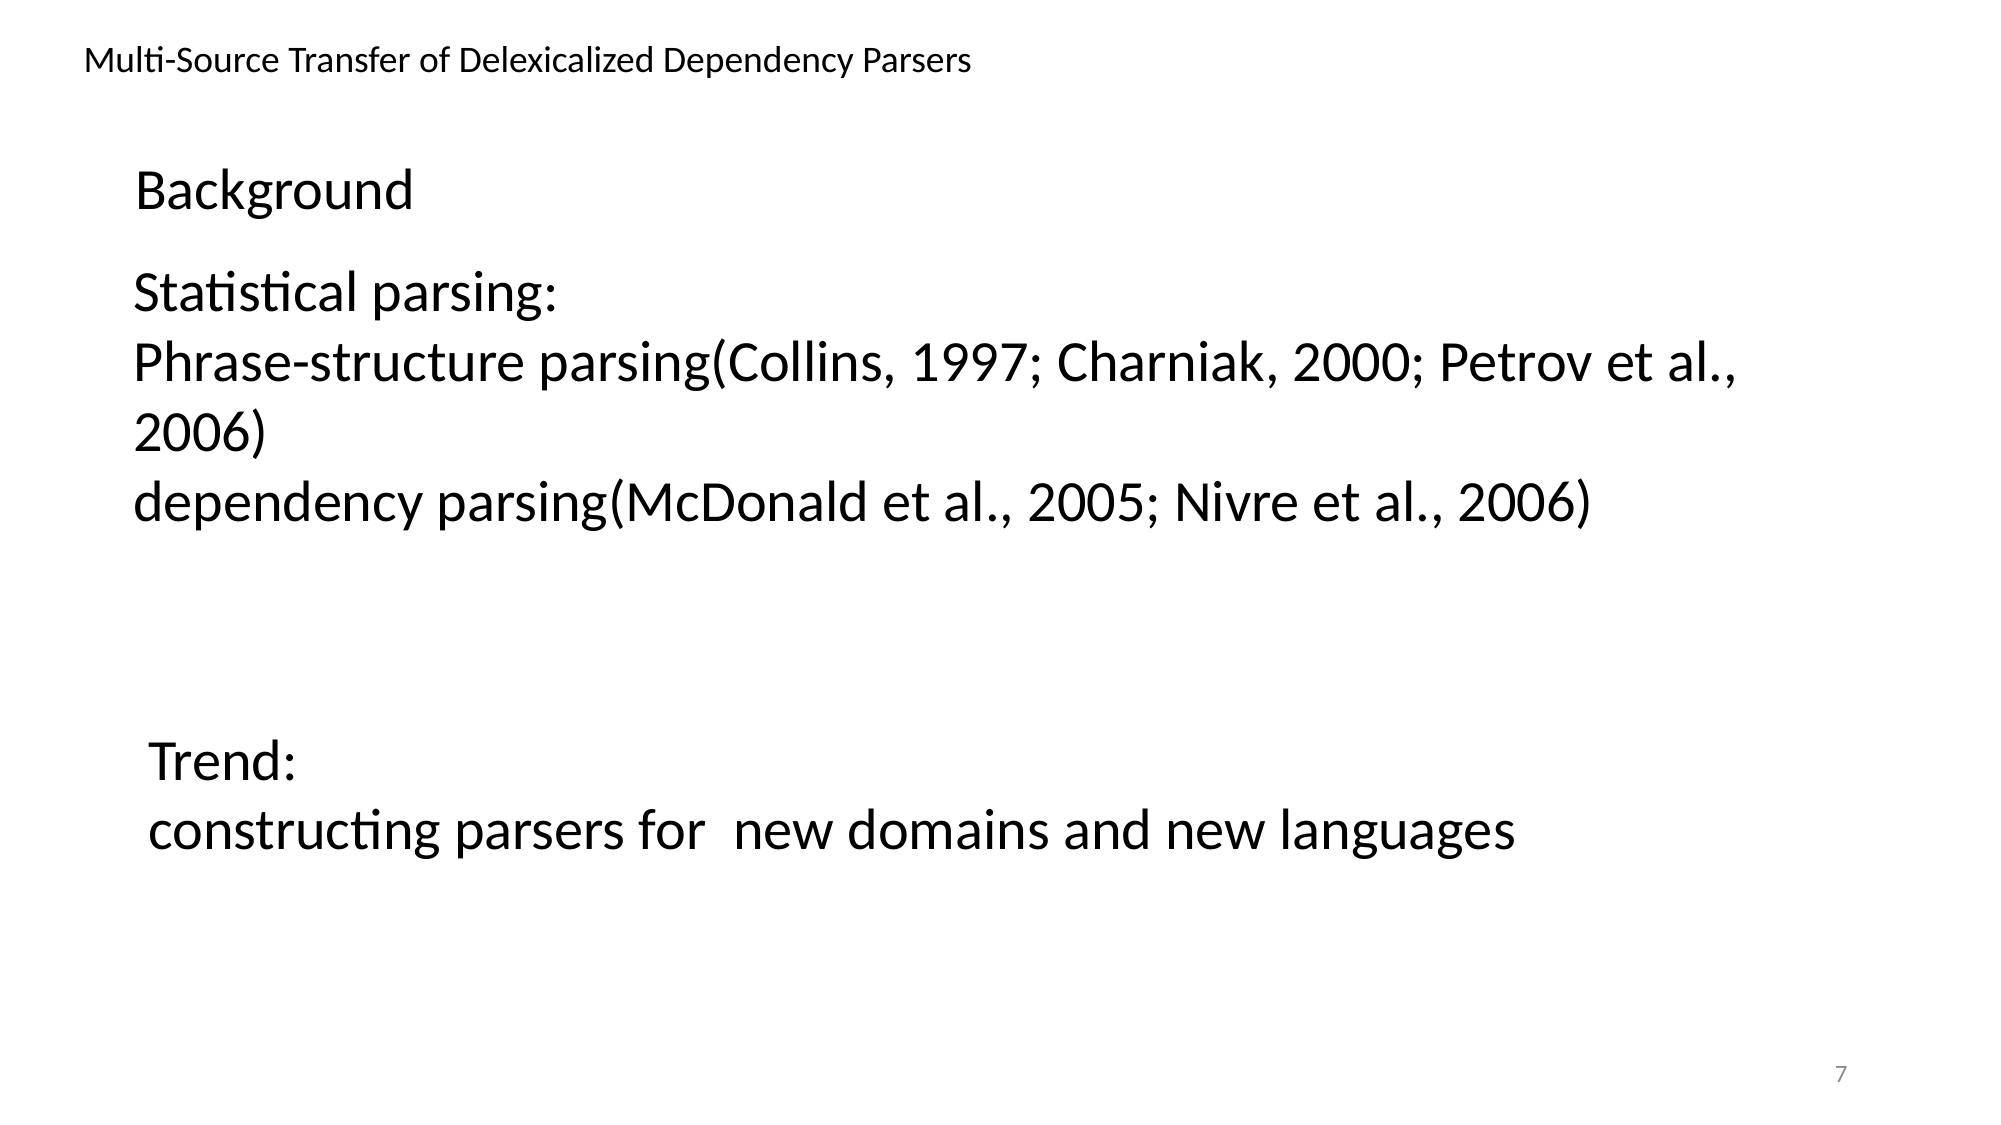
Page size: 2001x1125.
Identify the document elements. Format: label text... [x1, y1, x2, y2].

text_box Background [120, 144, 431, 229]
text_box Statistical parsing: Phrase-structure parsing(Collins, 1997; Charniak, 2000; Petrov et al., 2006) dependency parsing(McDonald et al., 2005; Nivre et al., 2006) [118, 245, 1869, 541]
text_box Trend: constructing parsers for new domains and new languages [133, 714, 1764, 869]
text_box Multi-Source Transfer of Delexicalized Dependency Parsers [68, 27, 989, 88]
slide_number 6 [1412, 1042, 1863, 1103]
